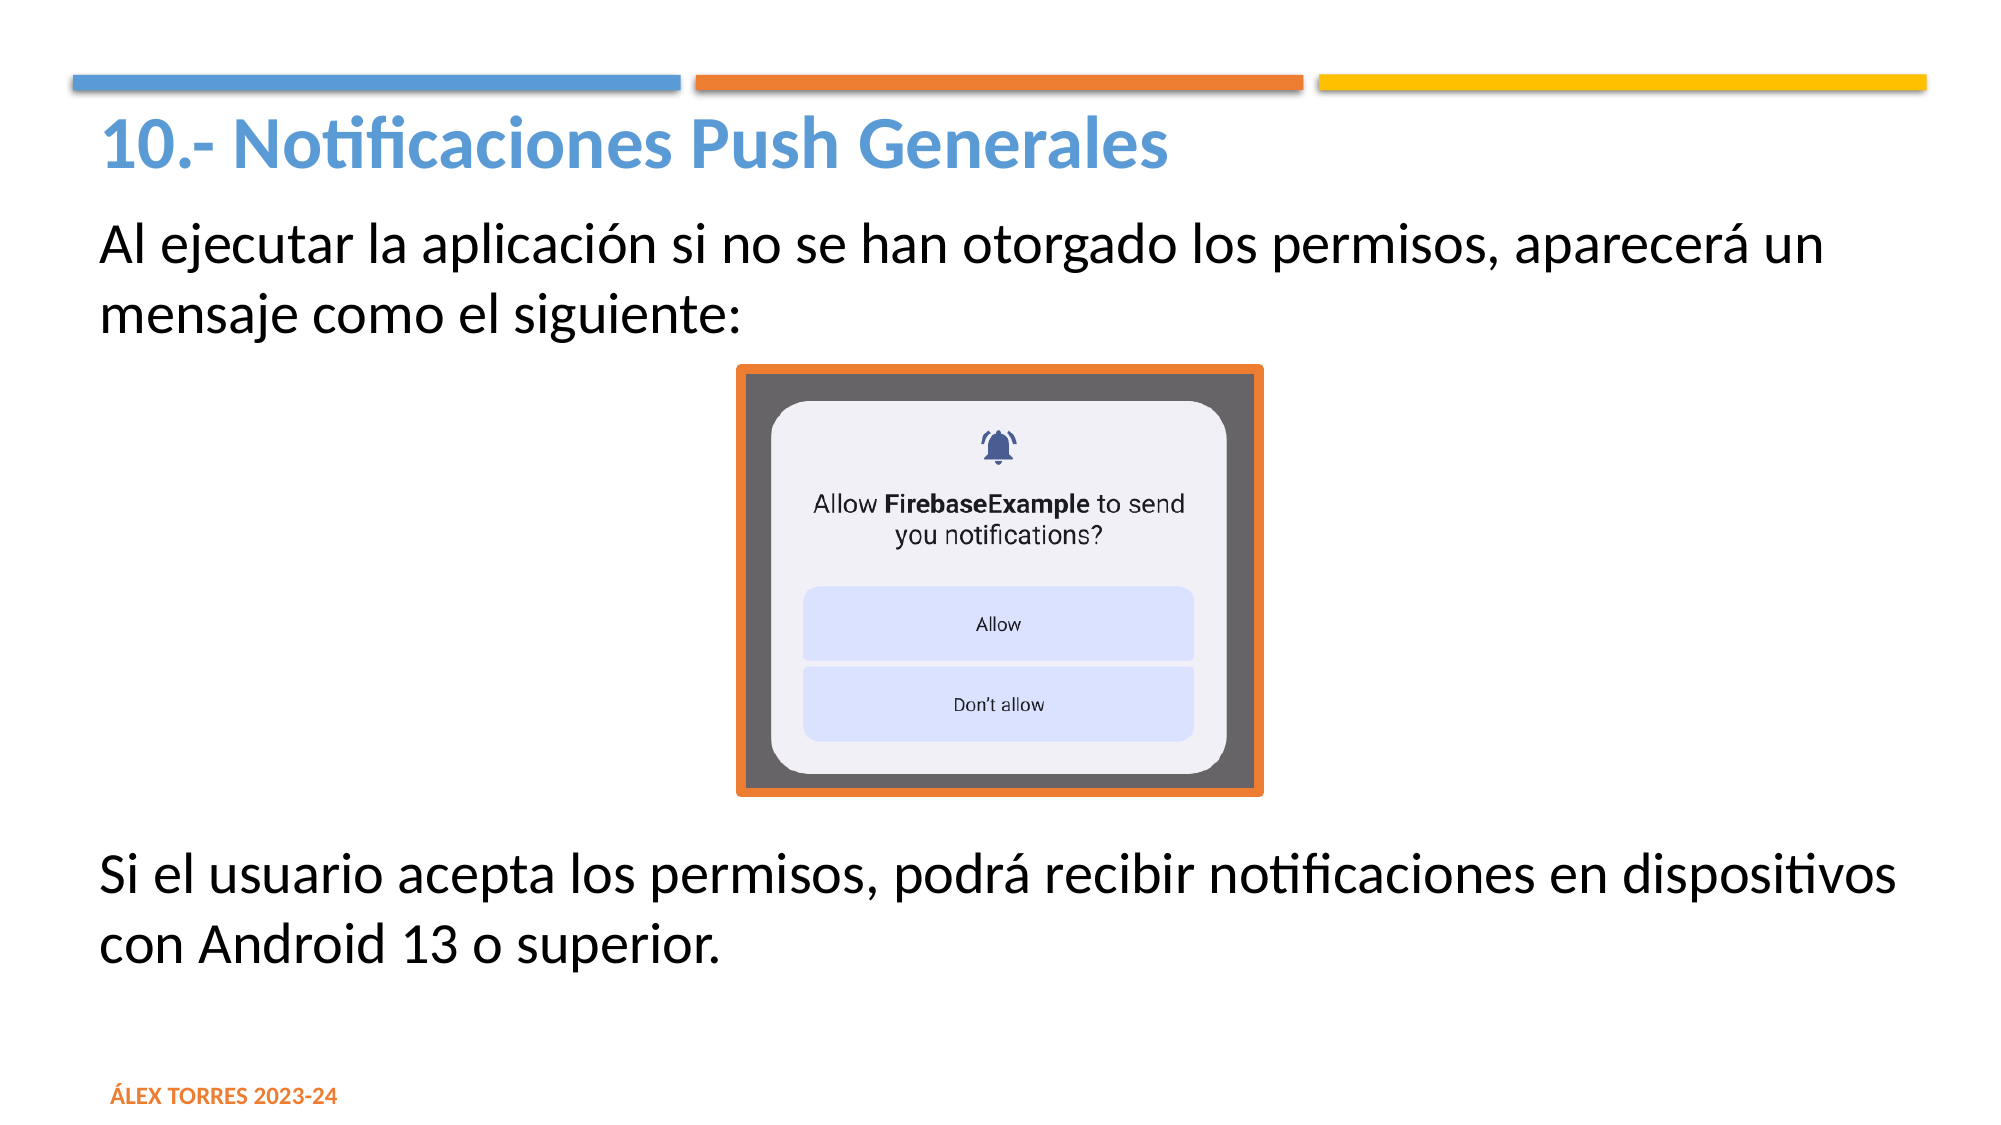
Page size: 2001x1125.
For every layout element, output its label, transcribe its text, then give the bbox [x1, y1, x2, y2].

text_box 10.- Notificaciones Push Generales [85, 78, 1915, 188]
text_box Al ejecutar la aplicación si no se han otorgado los permisos, aparecerá un mensaje como el siguiente: Si el usuario acepta los permisos, podrá recibir notificaciones en dispositivos con Android 13 o superior. [85, 190, 1915, 1074]
picture [745, 372, 1255, 789]
